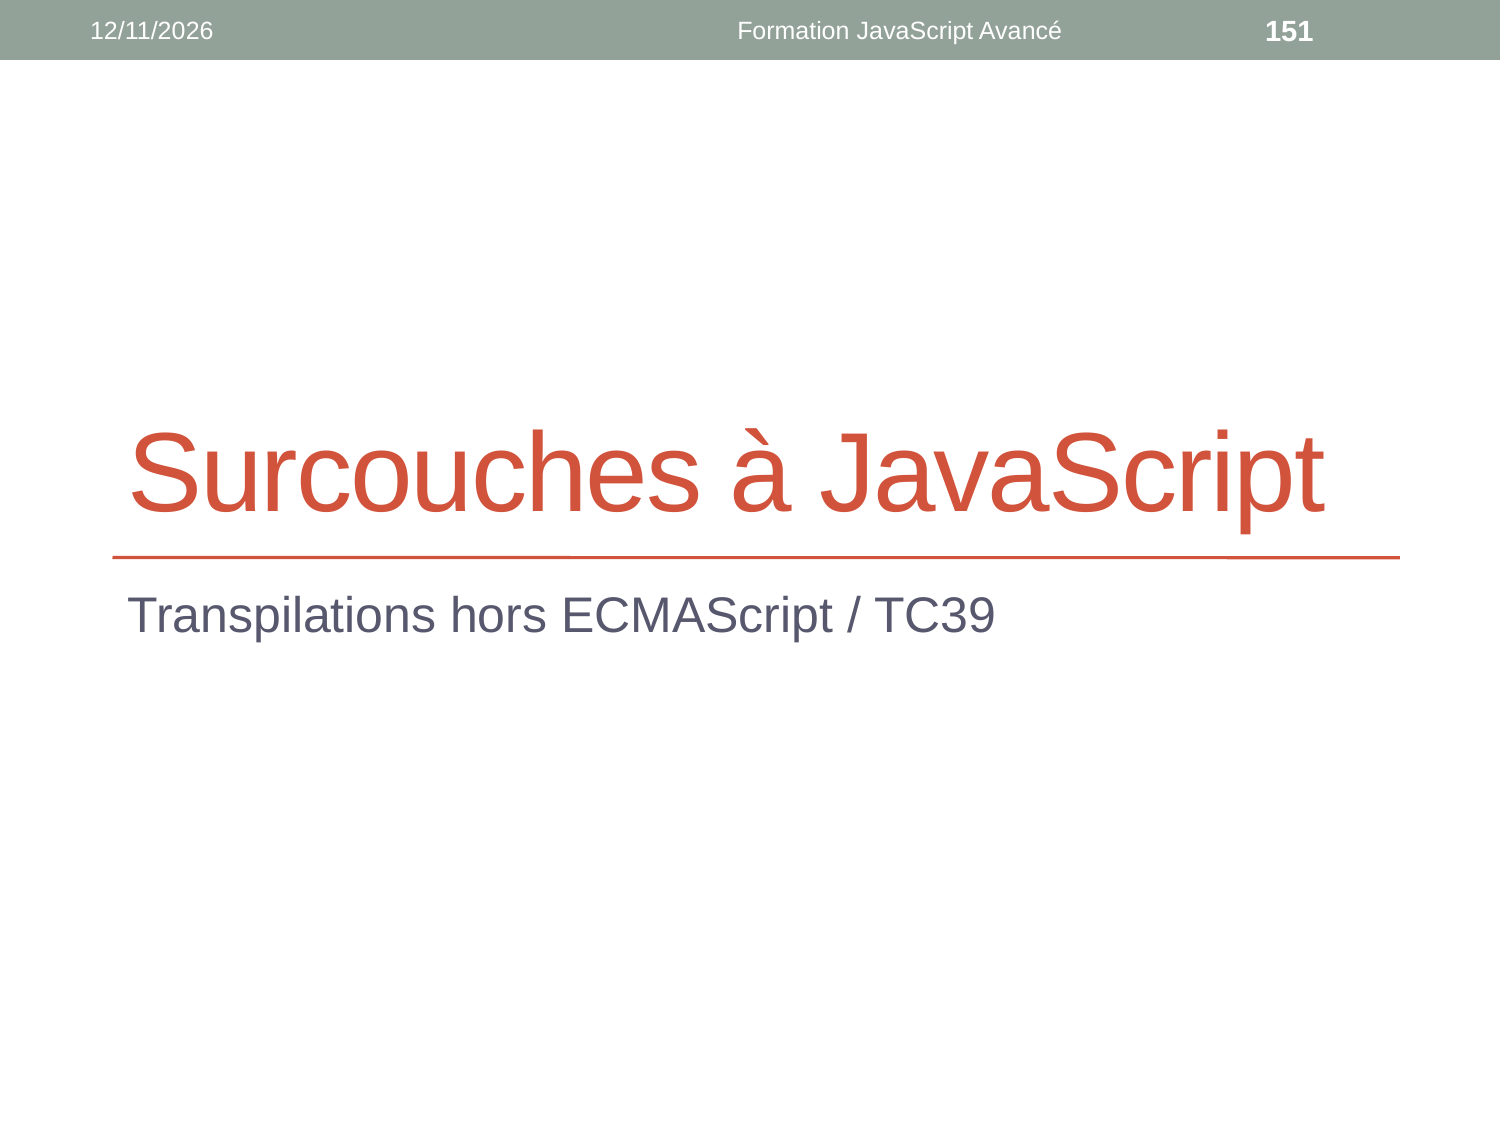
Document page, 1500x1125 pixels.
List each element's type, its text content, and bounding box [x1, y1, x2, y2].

subtitle Transpilations hors ECMAScript / TC39 [112, 575, 1163, 863]
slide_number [75, 3, 550, 57]
footer Formation JavaScript Avancé [562, 3, 1238, 57]
title Surcouches à JavaScript [112, 224, 1400, 542]
slide_number 151 [1250, 3, 1425, 57]
